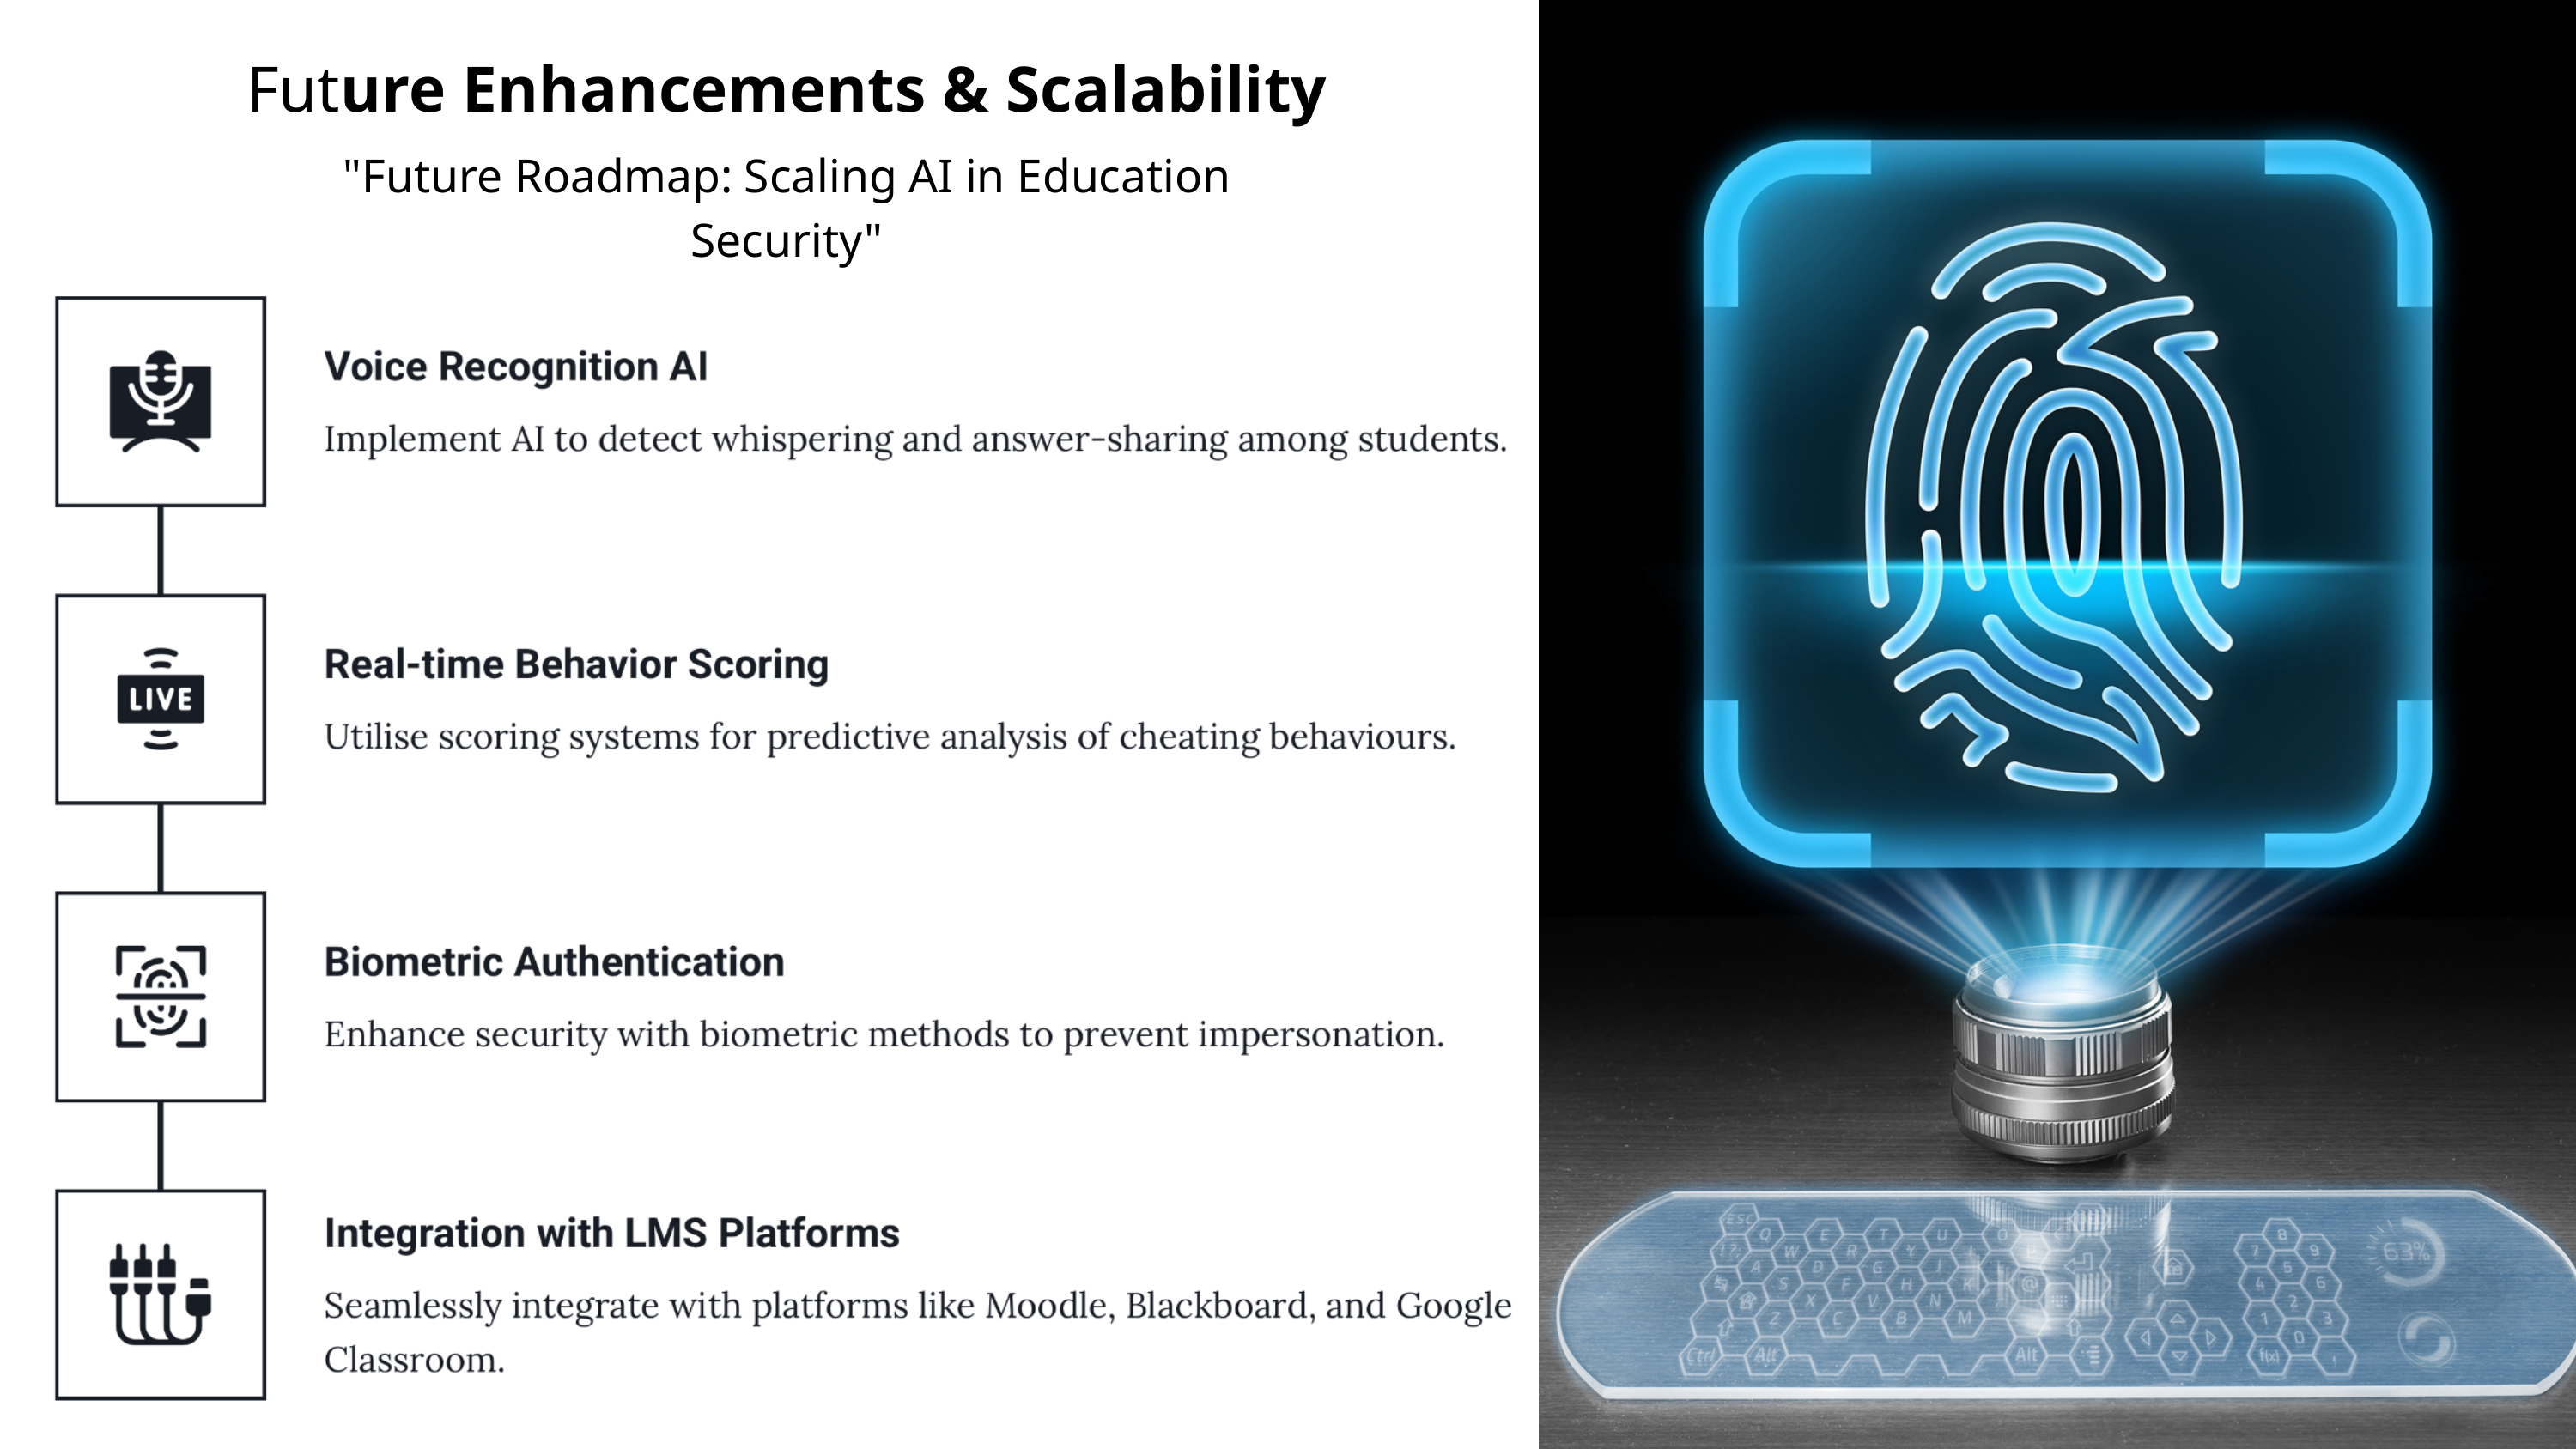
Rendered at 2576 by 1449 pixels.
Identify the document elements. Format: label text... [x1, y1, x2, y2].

text_box [1539, 0, 2576, 1449]
text_box [0, 263, 1539, 1439]
text_box "Future Roadmap: Scaling AI in Education Security" [243, 137, 1331, 267]
text_box Future Enhancements & Scalability [179, 37, 1395, 125]
